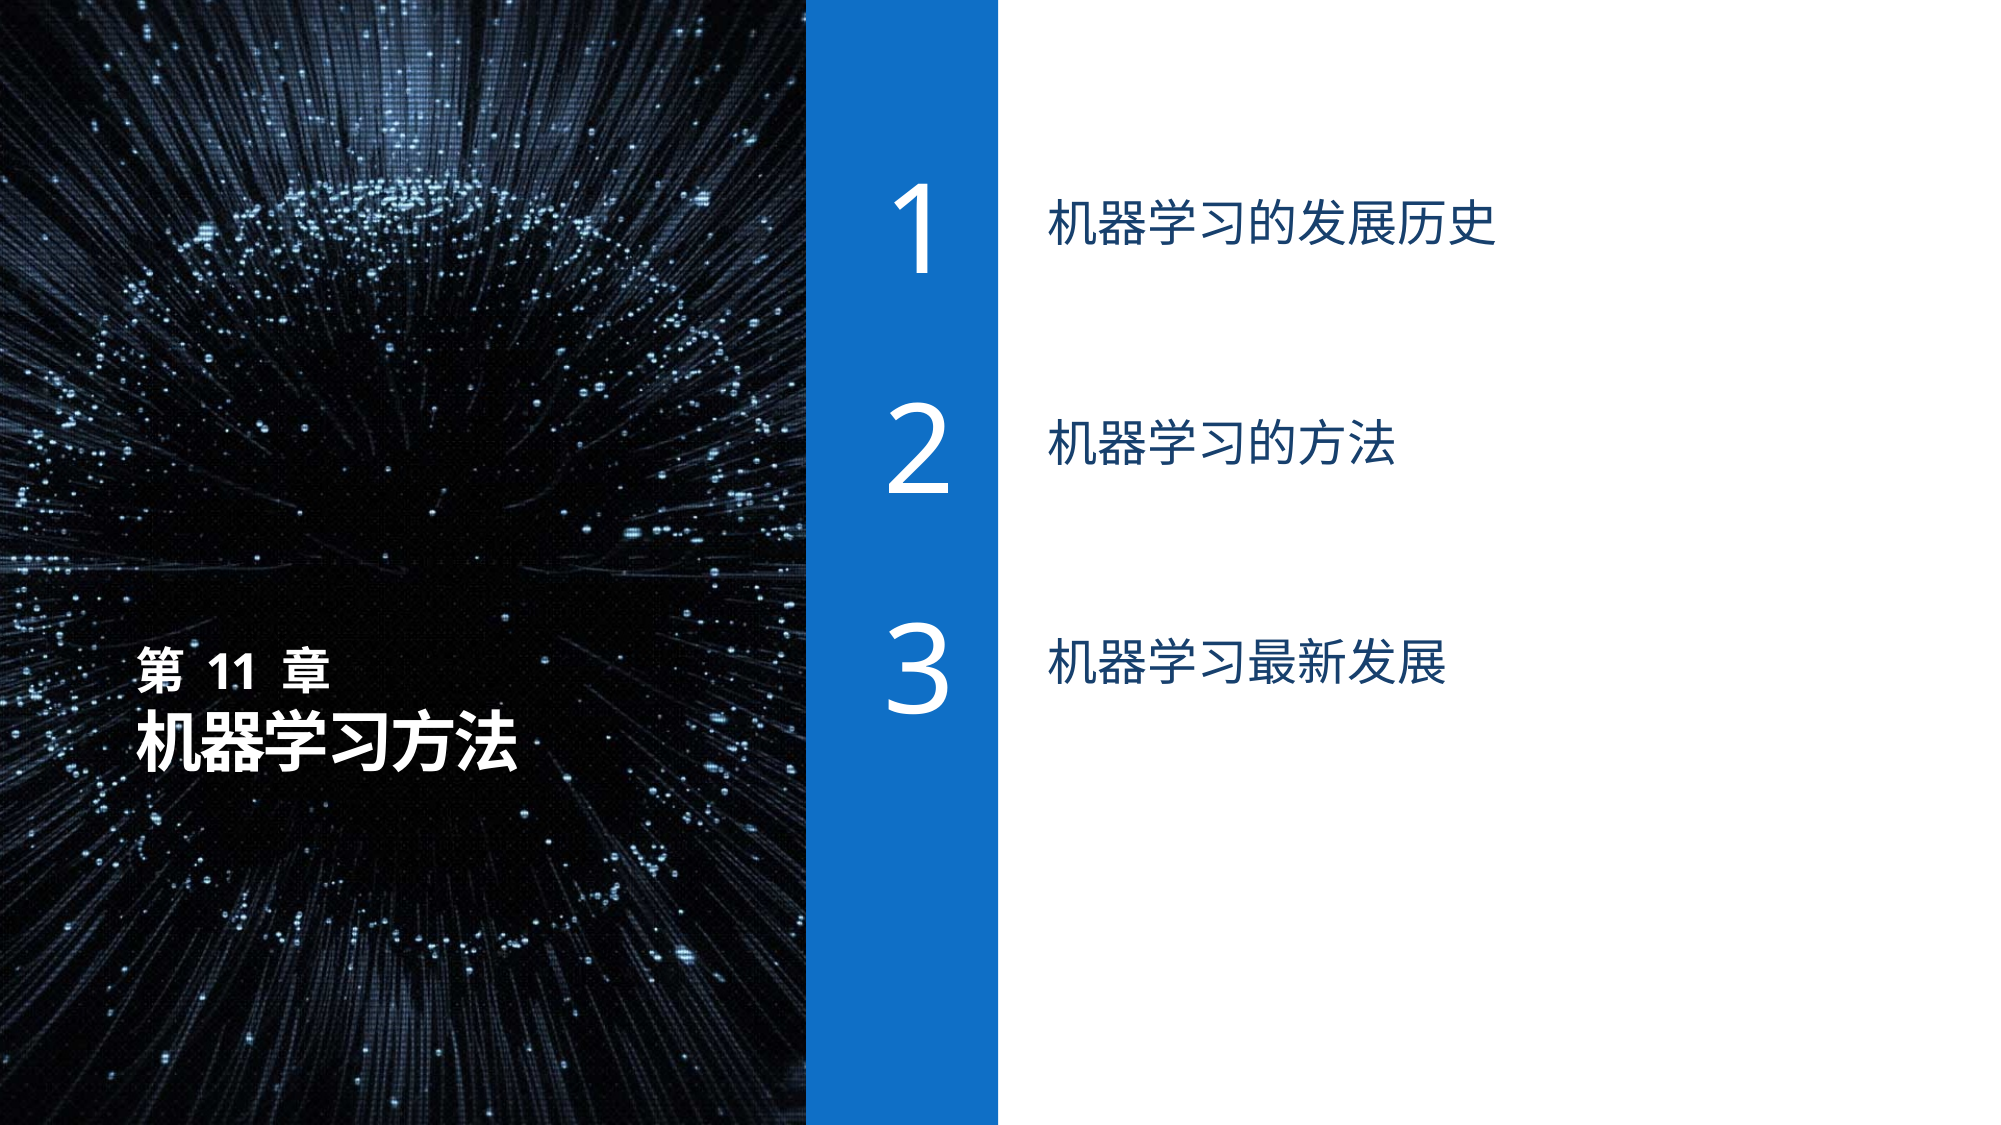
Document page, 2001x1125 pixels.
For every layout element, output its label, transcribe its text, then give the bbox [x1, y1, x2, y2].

list 机器学习最新发展 [1032, 602, 1821, 727]
list 1 [833, 171, 956, 295]
list 2 [833, 390, 956, 515]
list 机器学习的发展历史 [1032, 163, 1821, 287]
picture [0, 0, 806, 1125]
list 机器学习的方法 [1032, 382, 1821, 507]
list 3 [833, 610, 956, 735]
